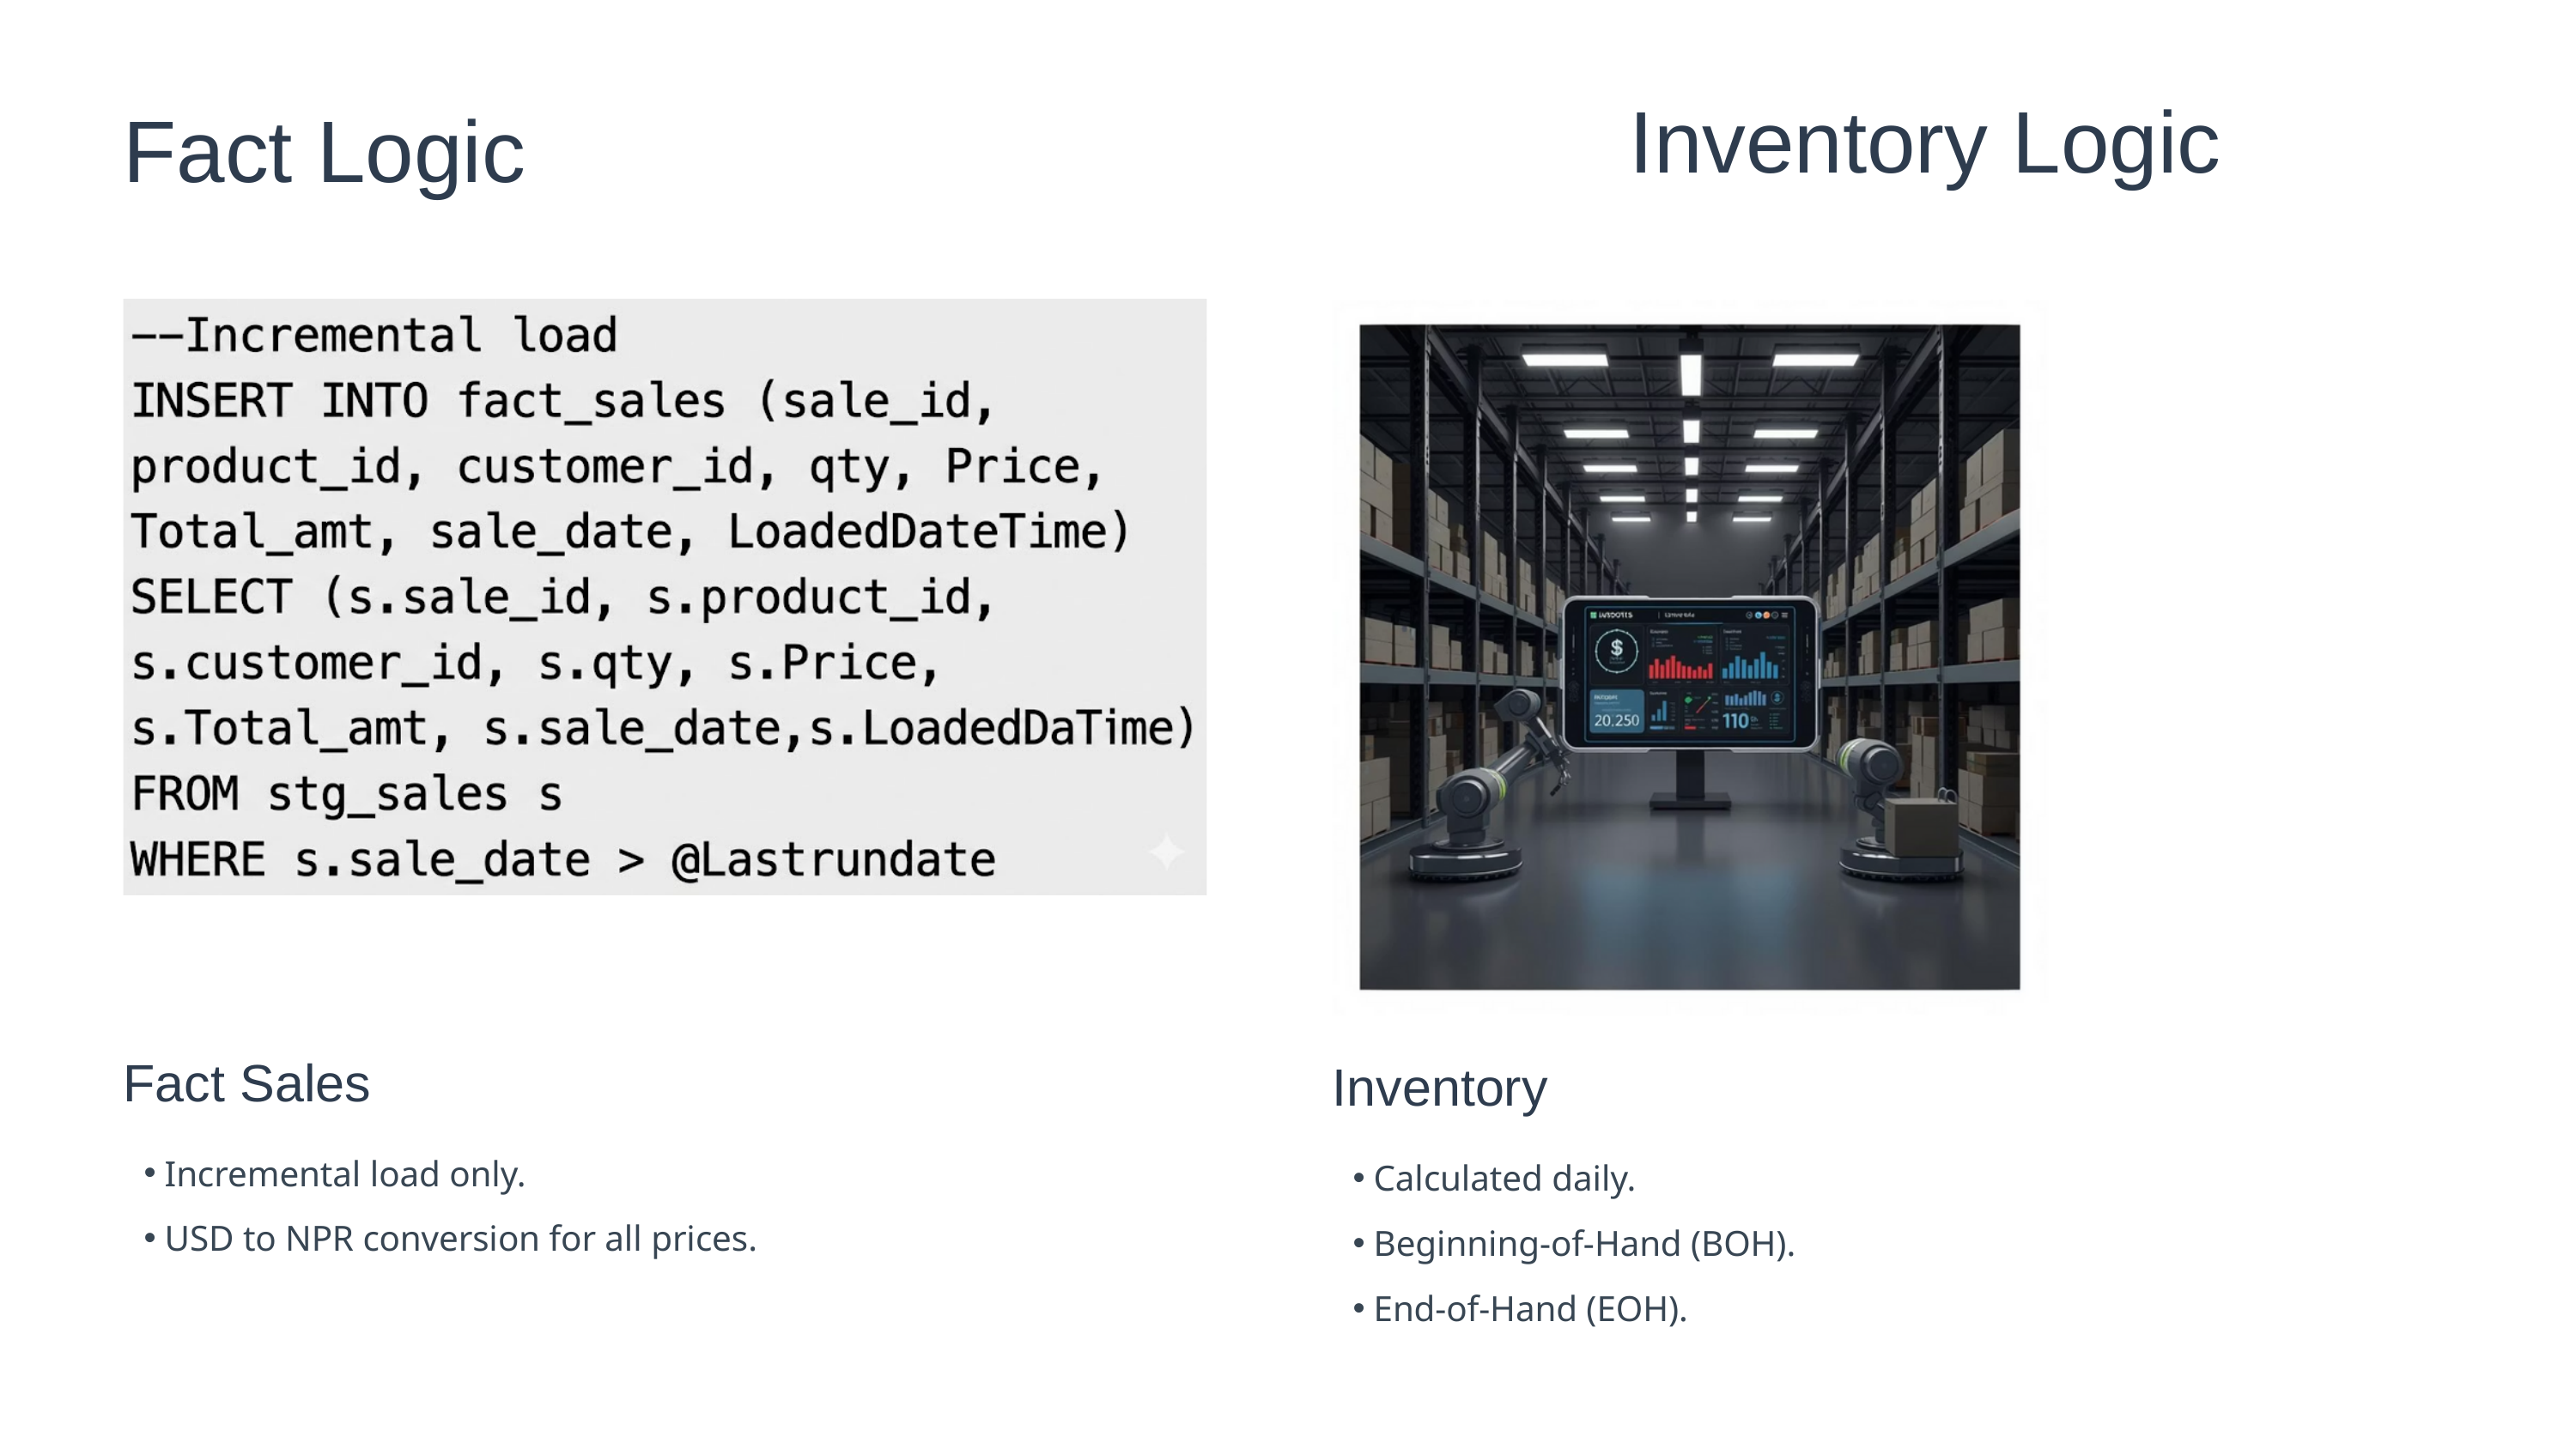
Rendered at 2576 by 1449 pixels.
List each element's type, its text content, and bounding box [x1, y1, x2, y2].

text_box Beginning-of-Hand (BOH). [1332, 1210, 2454, 1264]
text_box Inventory [1332, 1051, 1862, 1118]
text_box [1332, 299, 2049, 1016]
text_box Calculated daily. [1332, 1145, 2454, 1198]
text_box Inventory Logic [1629, 80, 2221, 191]
text_box Fact Sales [123, 1046, 653, 1113]
text_box USD to NPR conversion for all prices. [123, 1205, 1245, 1259]
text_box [123, 299, 1207, 896]
text_box Fact Logic [123, 90, 526, 299]
text_box End-of-Hand (EOH). [1332, 1276, 2454, 1329]
text_box Incremental load only. [123, 1140, 1245, 1194]
